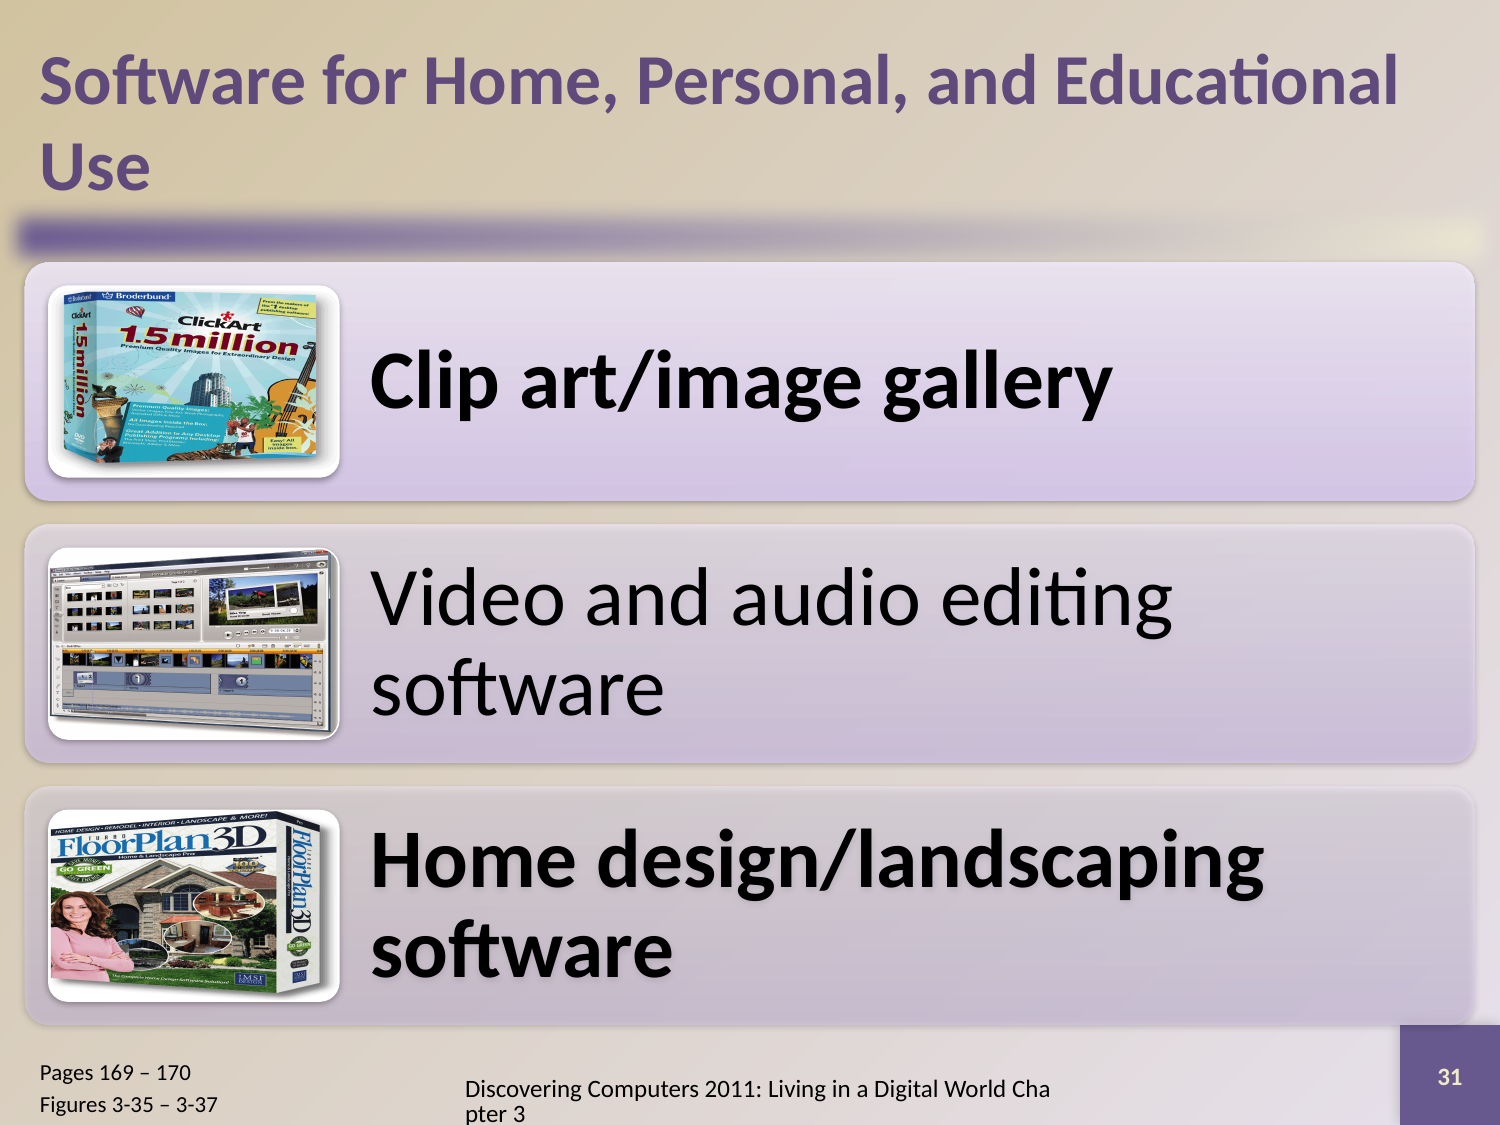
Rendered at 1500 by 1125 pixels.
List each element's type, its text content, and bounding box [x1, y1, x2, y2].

footer Discovering Computers 2011: Living in a Digital World Chapter 3 [450, 1050, 1075, 1125]
slide_number 31 [1400, 1025, 1500, 1125]
title Software for Home, Personal, and Educational Use [24, 24, 1475, 213]
list Pages 169 – 170 Figures 3-35 – 3-37 [24, 1050, 300, 1125]
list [24, 262, 1476, 1026]
